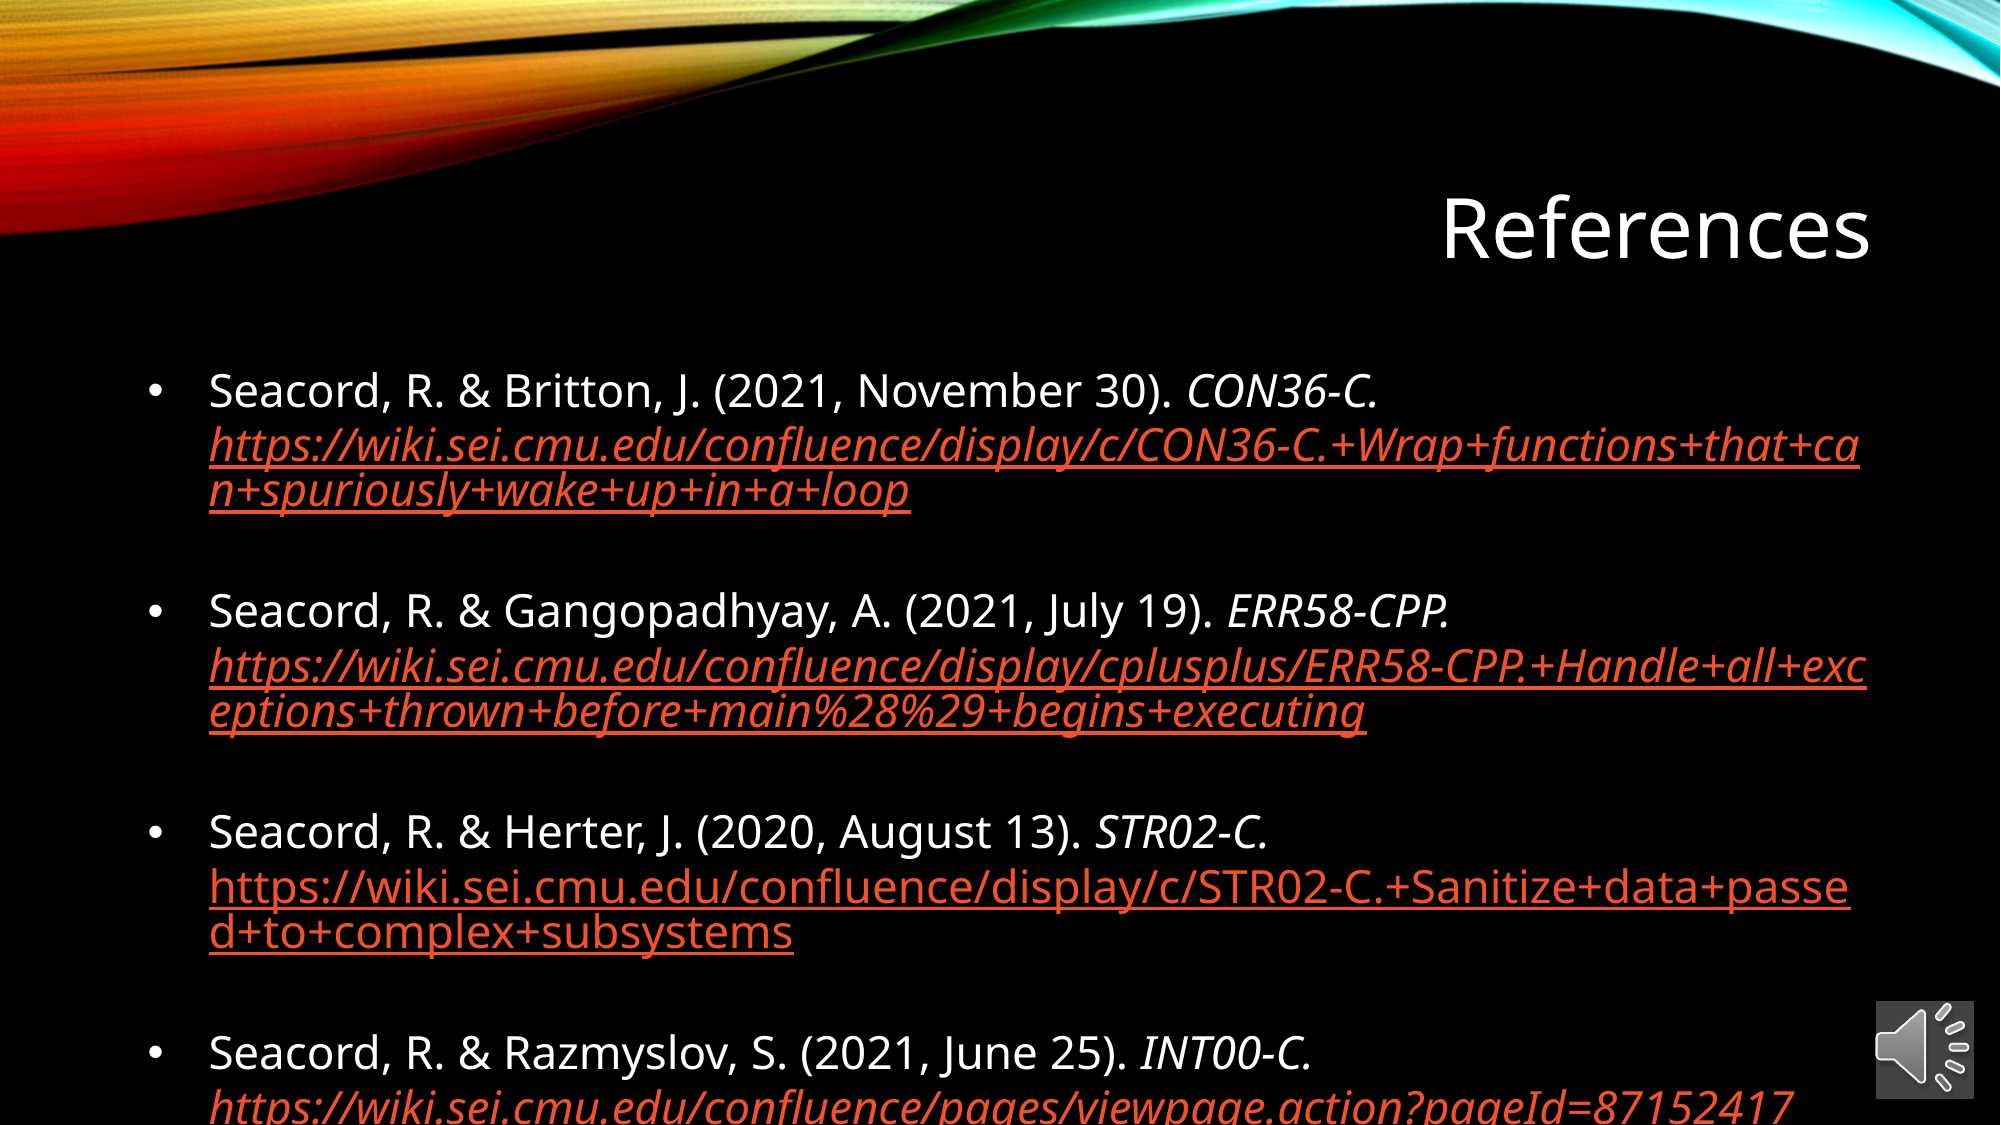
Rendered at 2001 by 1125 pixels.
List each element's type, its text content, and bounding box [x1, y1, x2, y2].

title References [474, 125, 1888, 338]
list Seacord, R. & Britton, J. (2021, November 30). CON36-C. https://wiki.sei.cmu.edu/confluence/display/c/CON36-C.+Wrap+functions+that+can+spuriously+wake+up+in+a+loop Seacord, R. & Gangopadhyay, A. (2021, July 19). ERR58-CPP. https://wiki.sei.cmu.edu/confluence/display/cplusplus/ERR58-CPP.+Handle+all+exceptions+thrown+before+main%28%29+begins+executing Seacord, R. & Herter, J. (2020, August 13). STR02-C. https://wiki.sei.cmu.edu/confluence/display/c/STR02-C.+Sanitize+data+passed+to+complex+subsystems Seacord, R. & Razmyslov, S. (2021, June 25). INT00-C. https://wiki.sei.cmu.edu/confluence/pages/viewpage.action?pageId=87152417 [112, 360, 1888, 1021]
picture [1874, 999, 1976, 1101]
picture [0, 0, 2000, 237]
